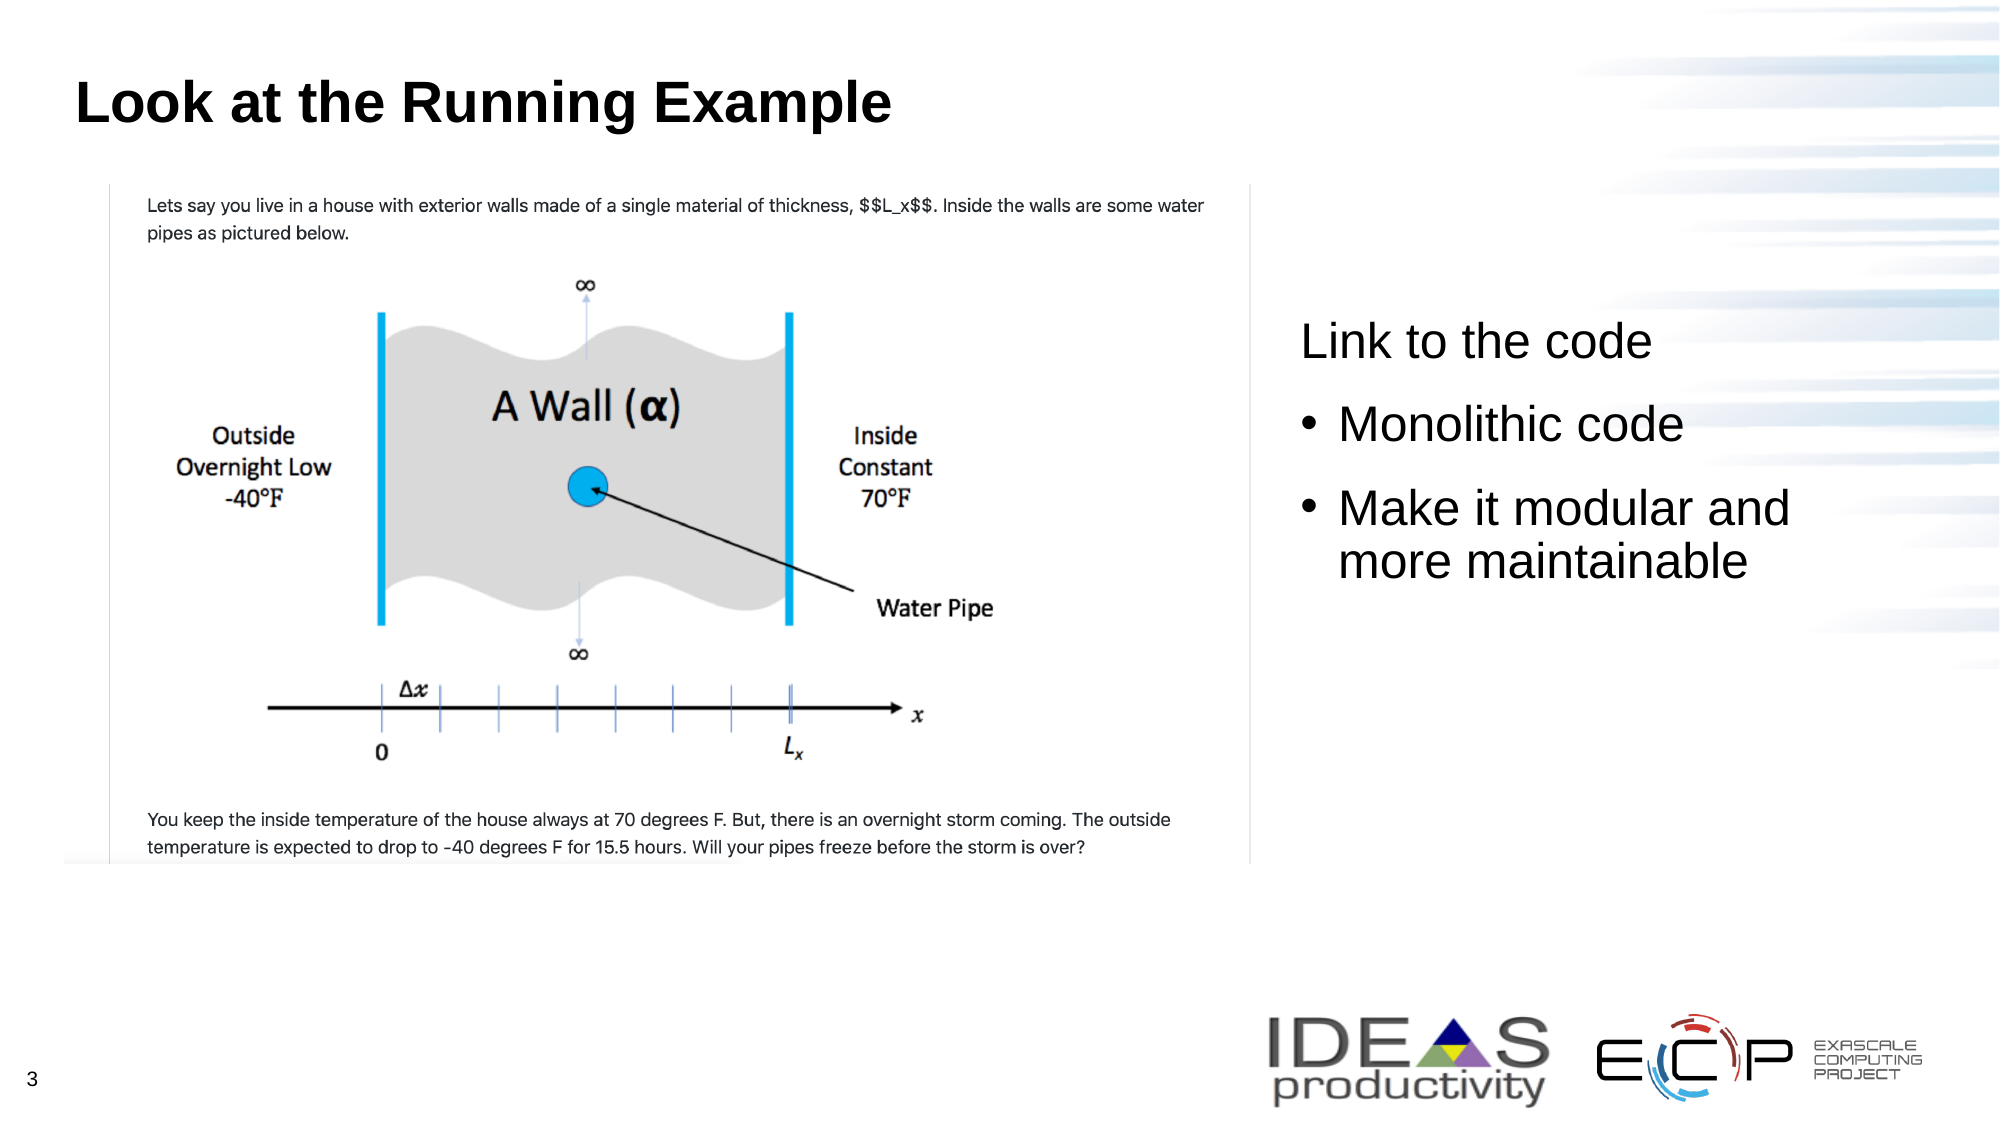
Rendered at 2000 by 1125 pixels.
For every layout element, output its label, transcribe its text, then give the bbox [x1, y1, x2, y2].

picture [1531, 0, 2000, 669]
picture [1597, 1014, 1922, 1102]
picture [64, 184, 1266, 865]
text_box Link to the code Monolithic code Make it modular and more maintainable [1285, 307, 1838, 817]
picture [1257, 1009, 1560, 1115]
title Look at the Running Example [59, 67, 1927, 152]
